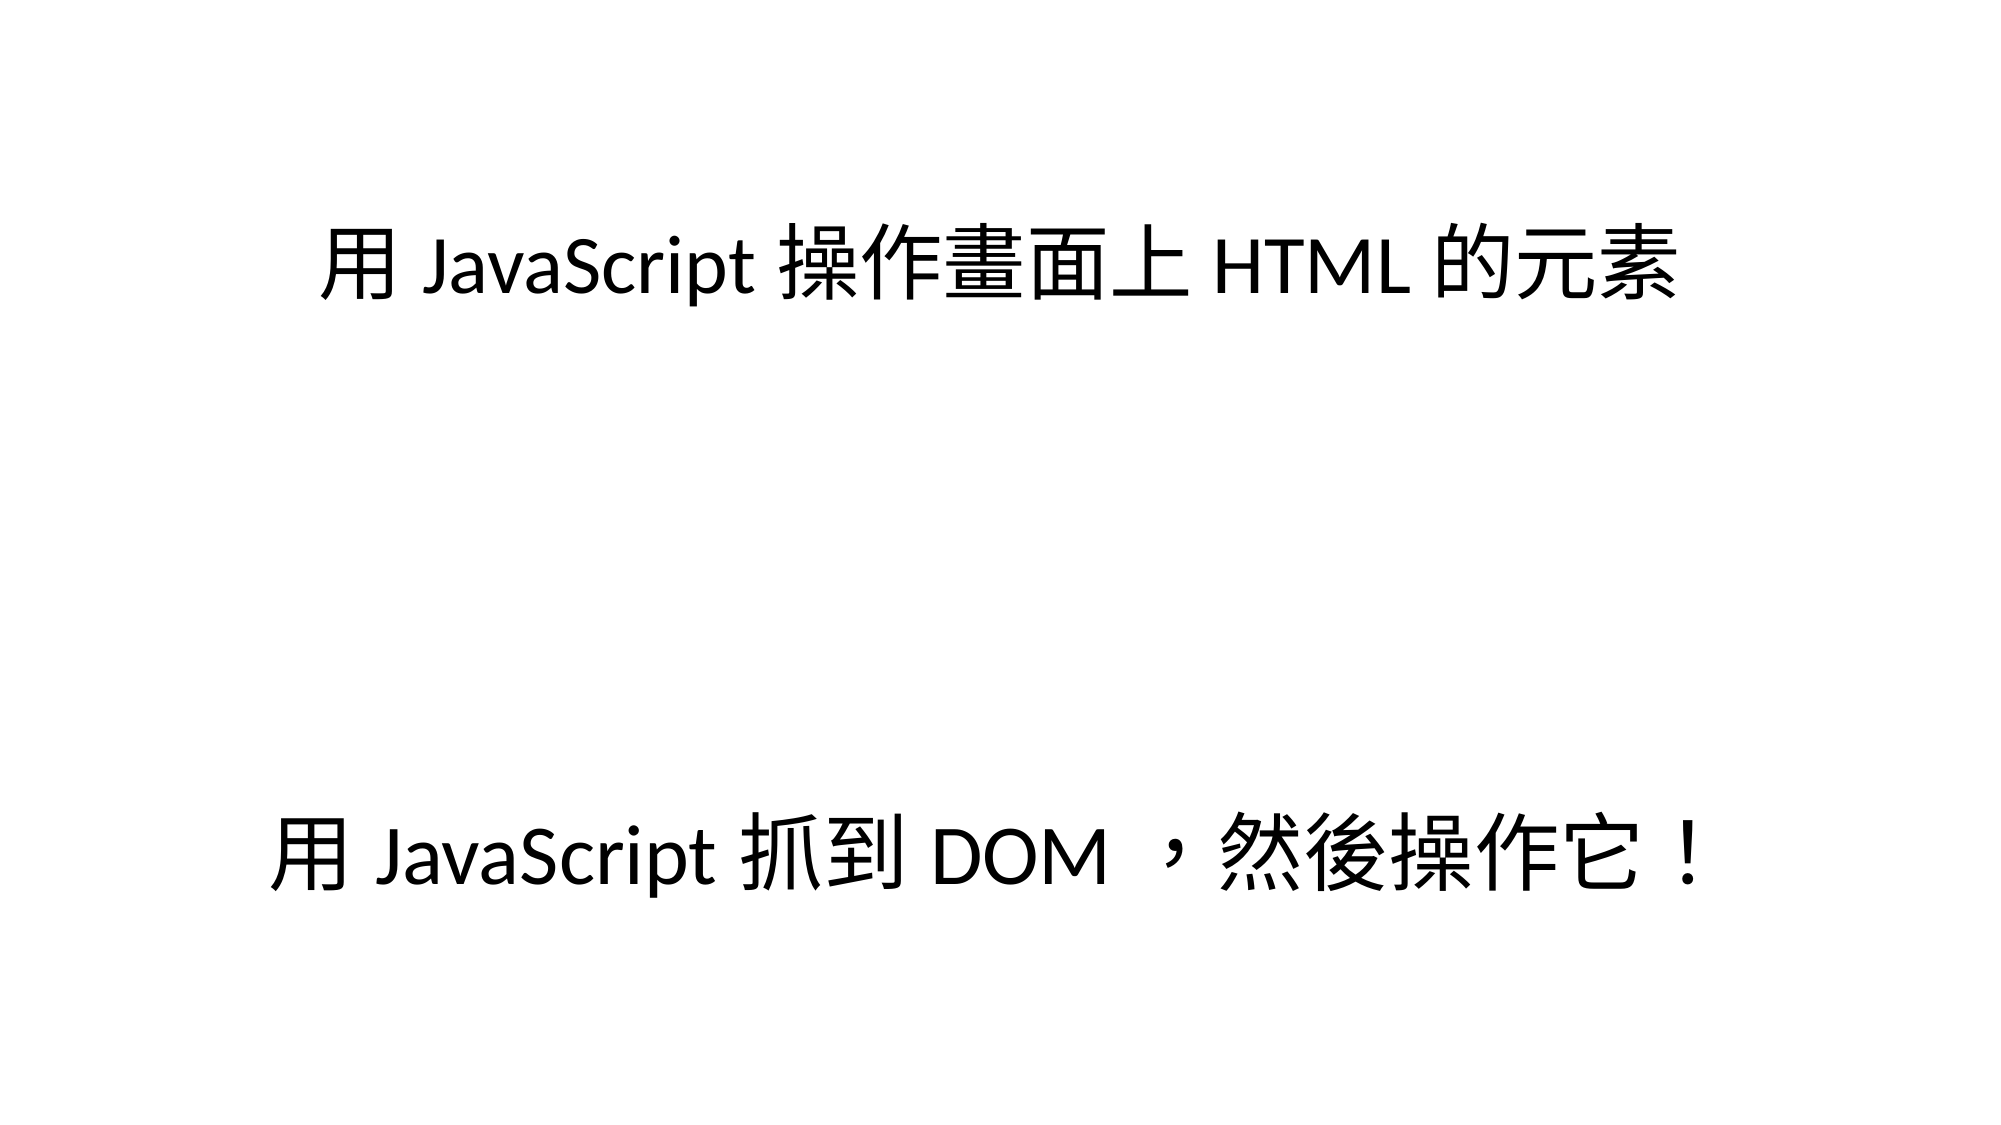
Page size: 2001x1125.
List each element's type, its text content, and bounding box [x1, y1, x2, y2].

text_box 用JavaScript抓到DOM，然後操作它！ [137, 748, 1863, 966]
title 用JavaScript操作畫面上HTML的元素 [137, 158, 1863, 376]
